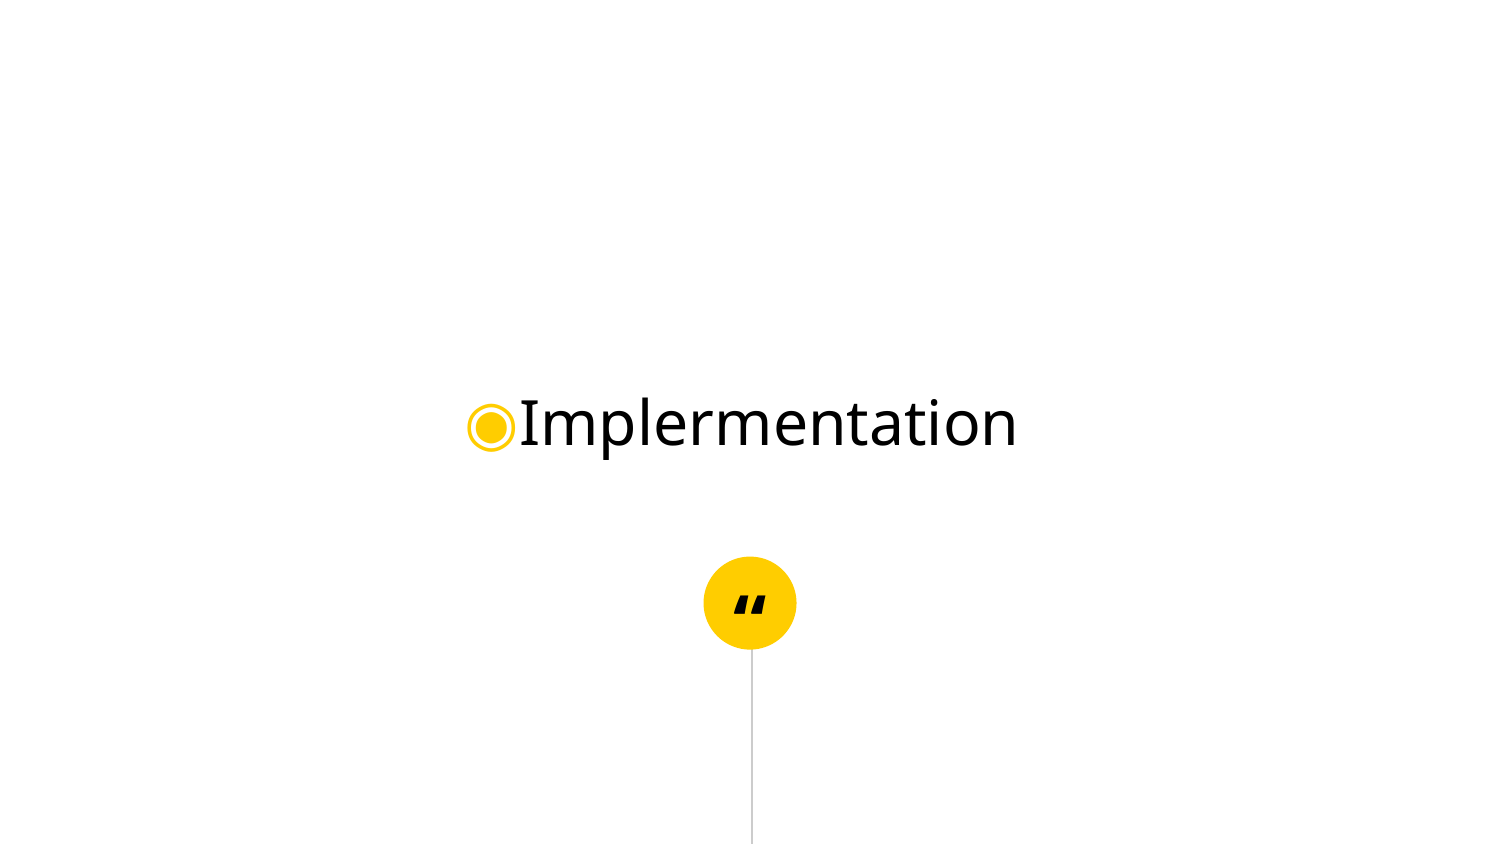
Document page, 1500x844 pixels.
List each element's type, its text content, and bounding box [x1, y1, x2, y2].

list Implermentation [328, 338, 1139, 474]
